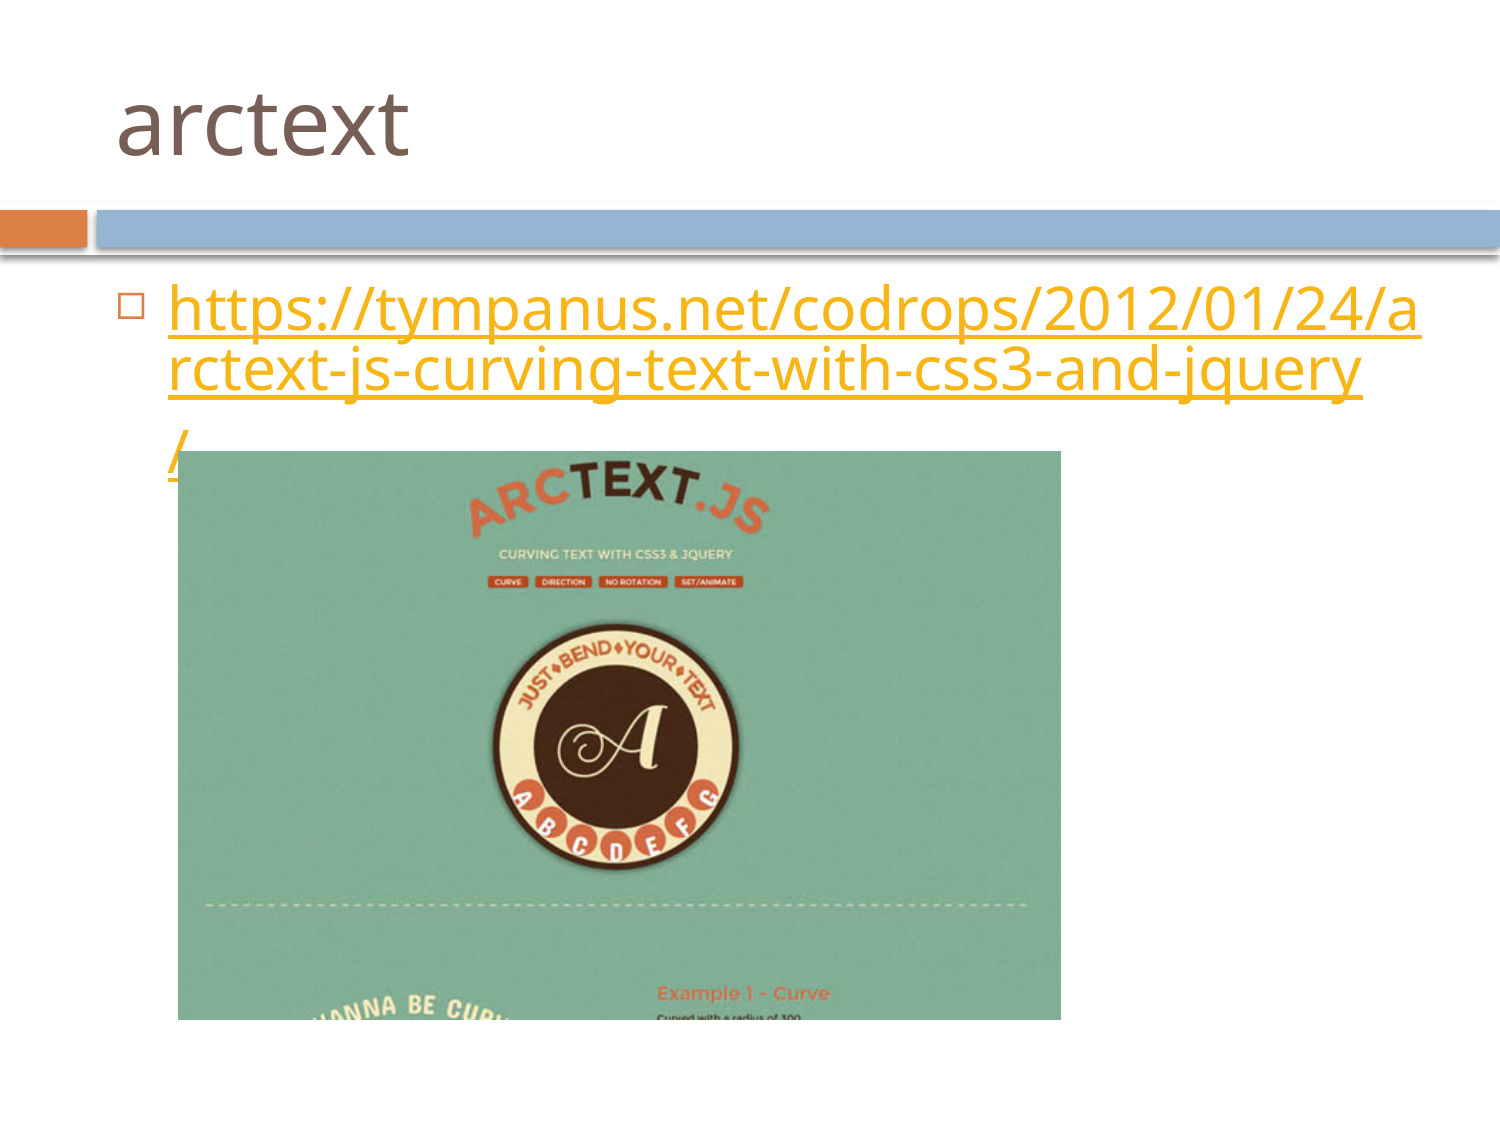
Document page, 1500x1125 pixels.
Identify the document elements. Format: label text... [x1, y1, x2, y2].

picture [178, 450, 1061, 1020]
list https://tympanus.net/codrops/2012/01/24/arctext-js-curving-text-with-css3-and-jquery/ [100, 262, 1438, 479]
title arctext [100, 37, 1438, 200]
